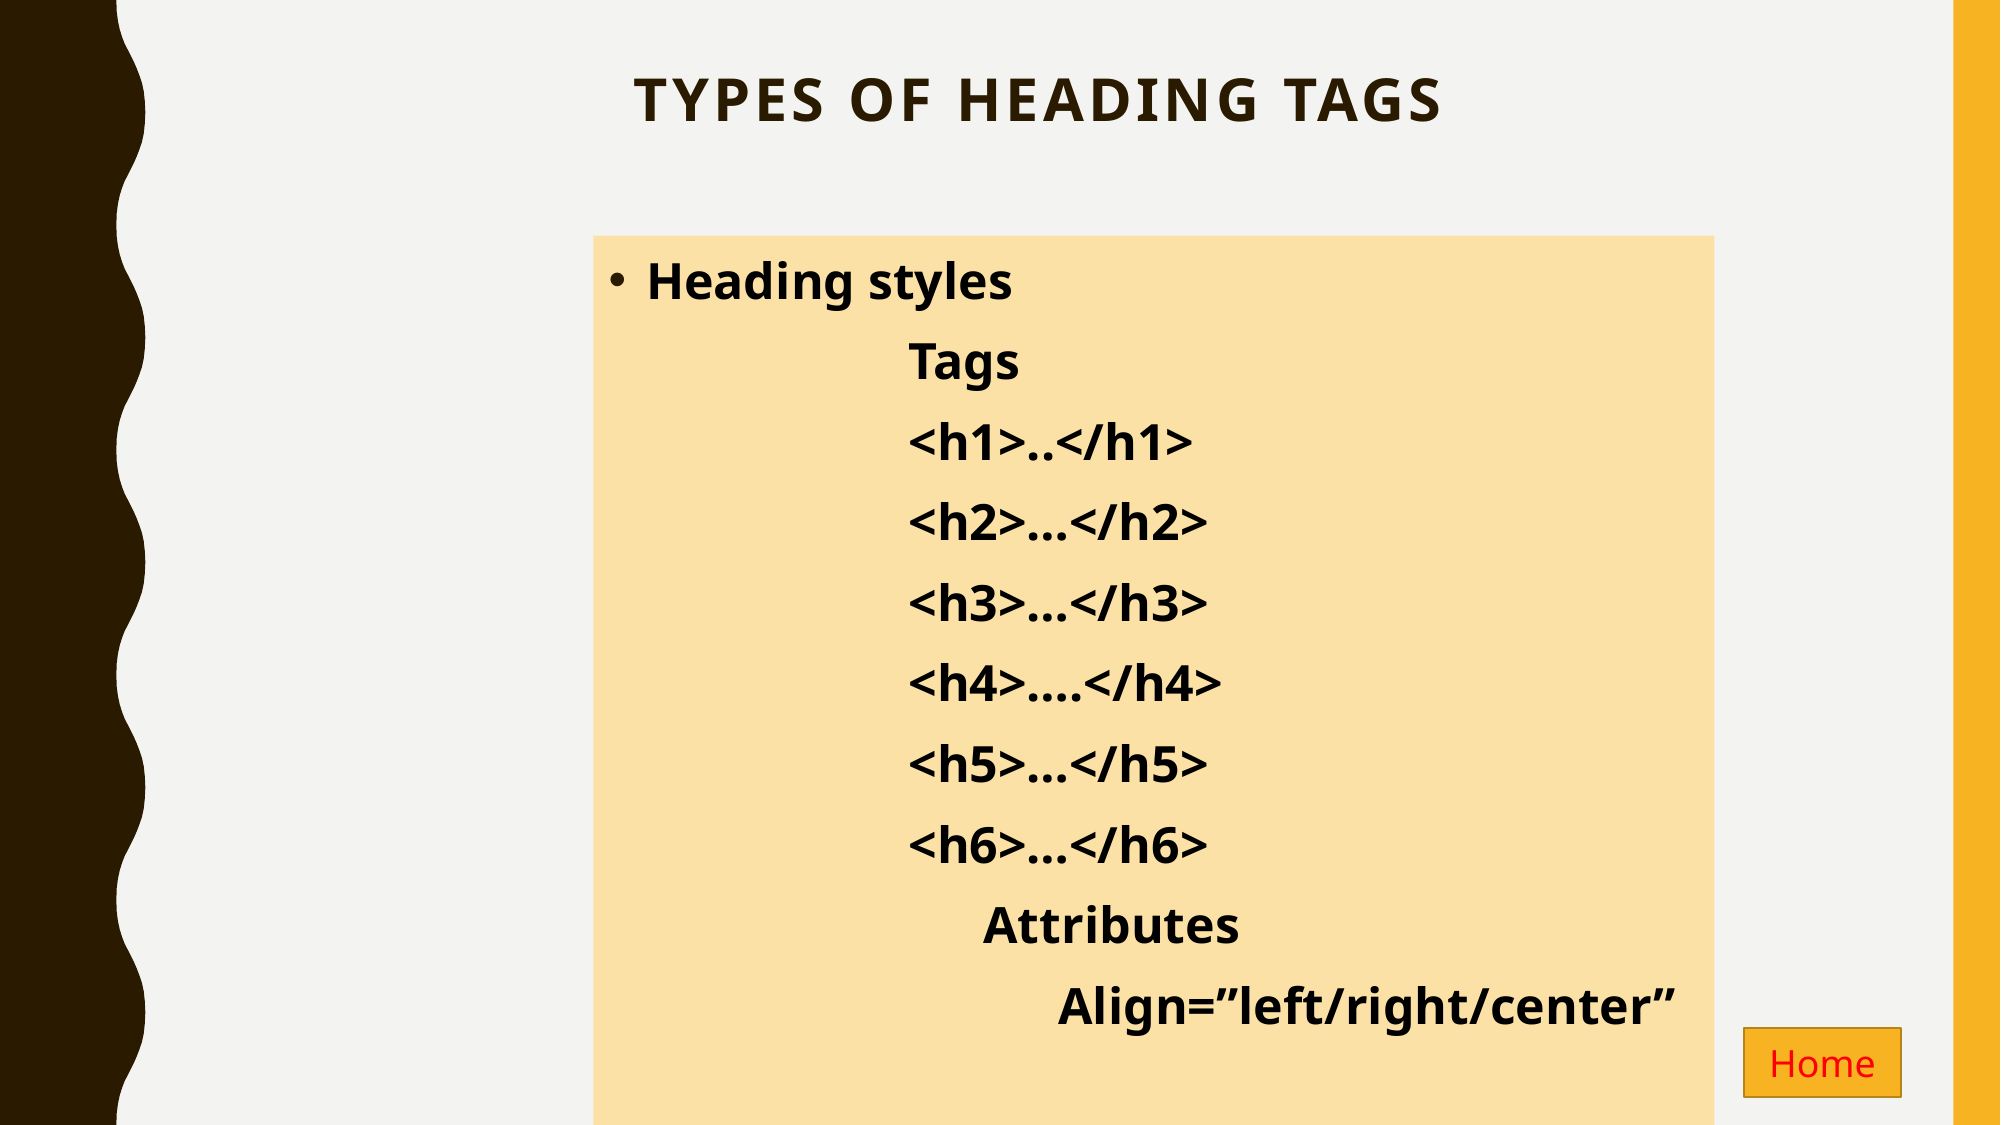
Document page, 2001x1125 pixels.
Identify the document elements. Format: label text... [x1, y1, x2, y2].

text_box Home [1743, 1027, 1902, 1098]
list Heading styles Tags <h1>..</h1> <h2>…</h2> <h3>…</h3> <h4>….</h4> <h5>…</h5> <h6>…</h6> Attributes Align=”left/right/center” [593, 235, 1715, 1125]
title Types of Heading TAGS [205, 62, 1875, 215]
